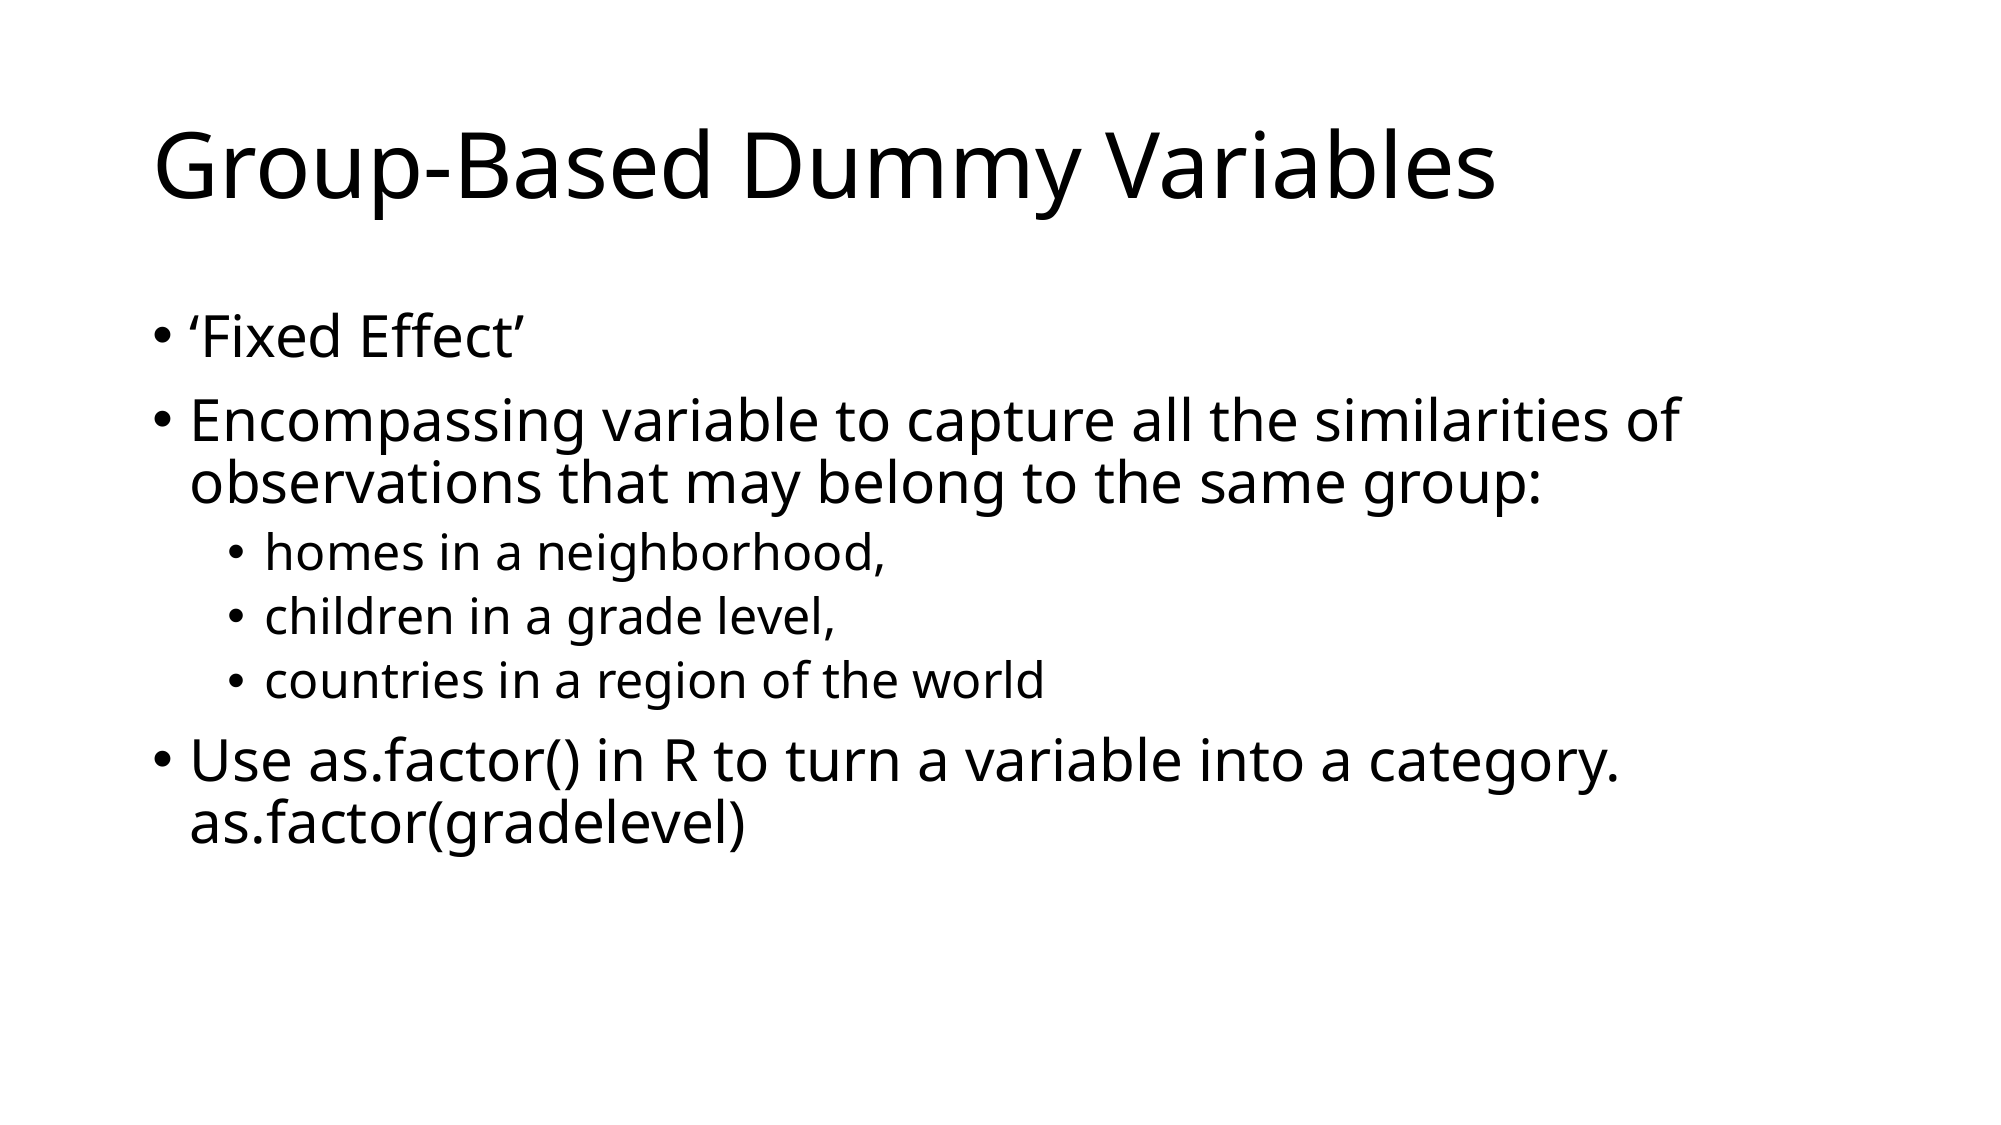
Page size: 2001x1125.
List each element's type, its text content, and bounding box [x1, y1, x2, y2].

list ‘Fixed Effect’ Encompassing variable to capture all the similarities of observations that may belong to the same group: homes in a neighborhood, children in a grade level, countries in a region of the world Use as.factor() in R to turn a variable into a category. as.factor(gradelevel) [137, 299, 1863, 1014]
title Group-Based Dummy Variables [137, 59, 1863, 278]
